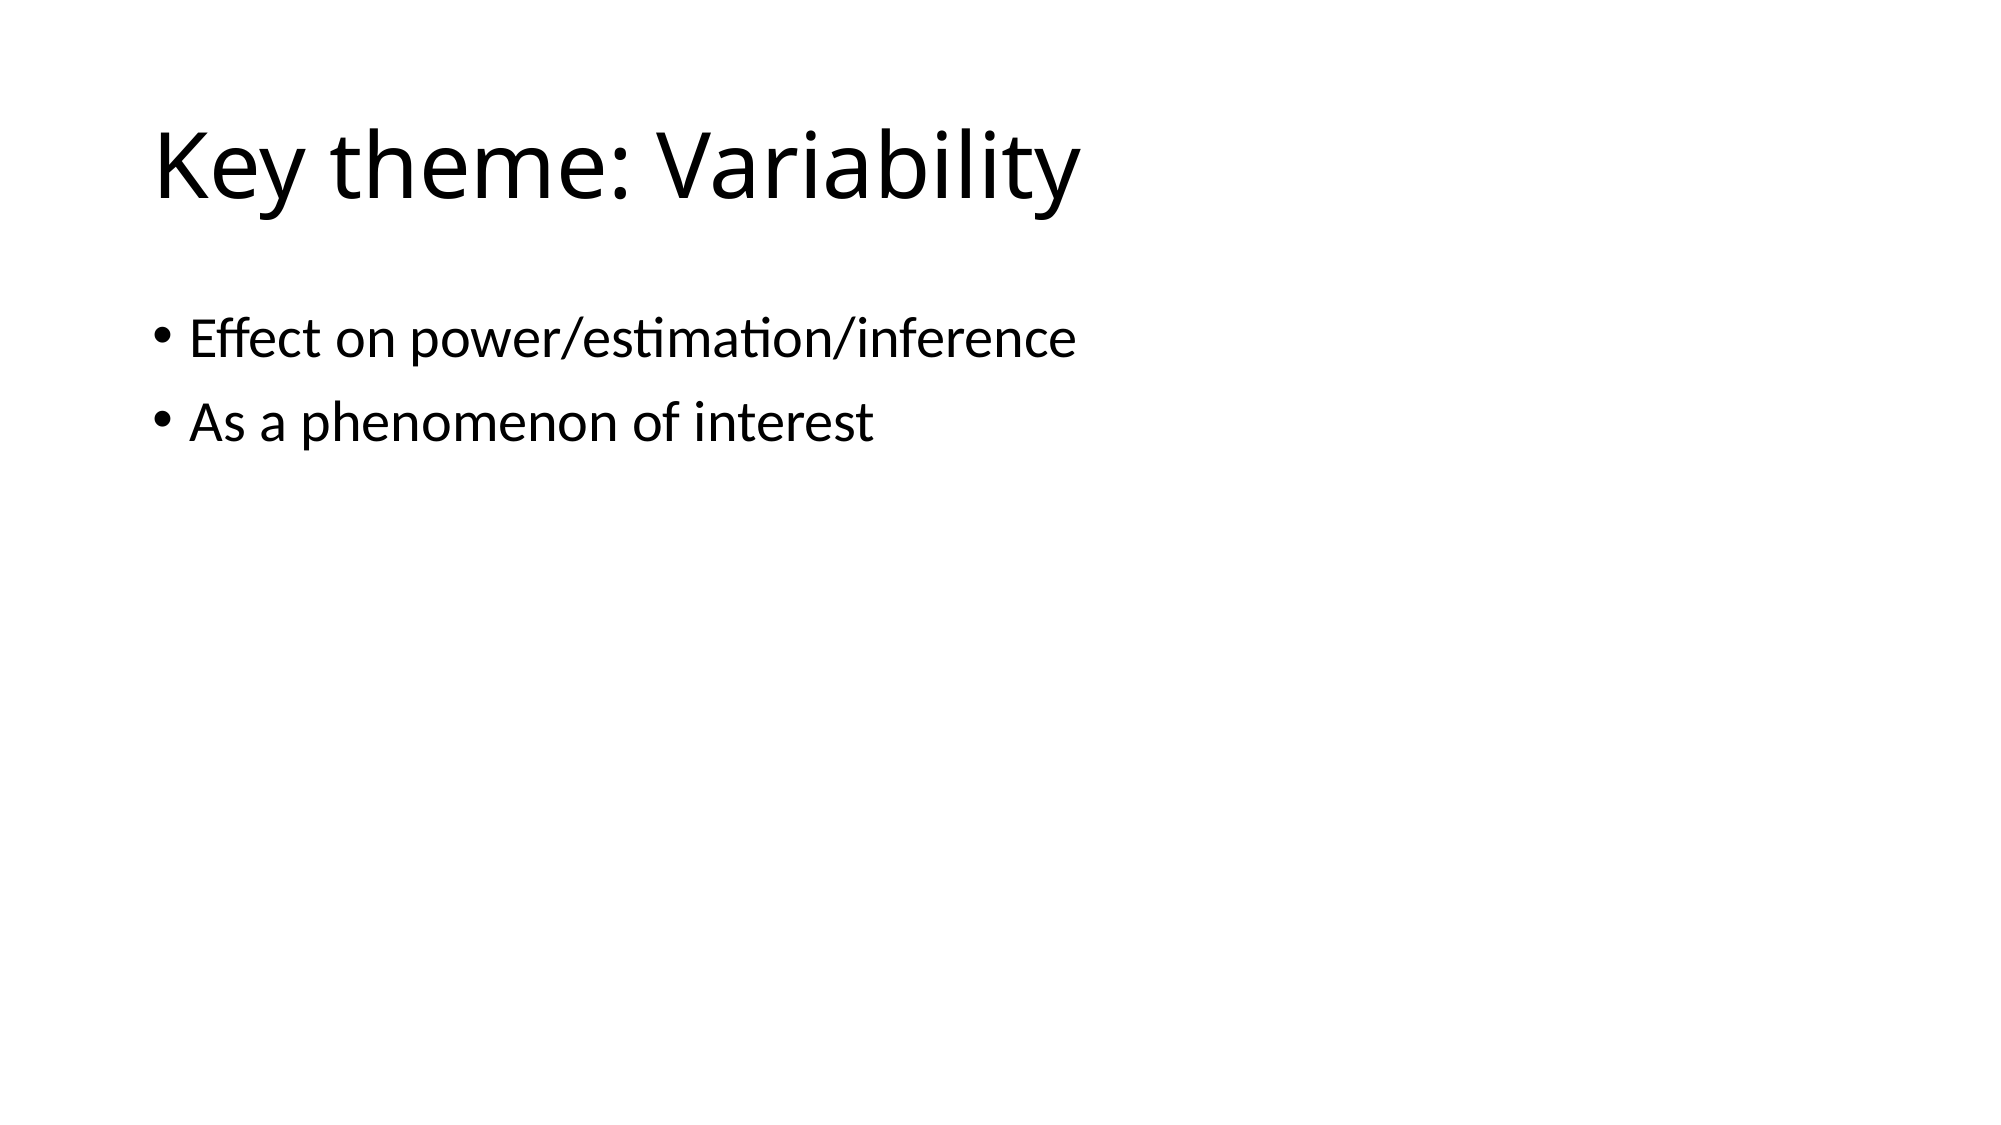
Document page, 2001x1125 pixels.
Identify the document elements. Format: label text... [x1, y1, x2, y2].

list Effect on power/estimation/inference As a phenomenon of interest [137, 299, 1863, 1014]
title Key theme: Variability [137, 59, 1863, 278]
